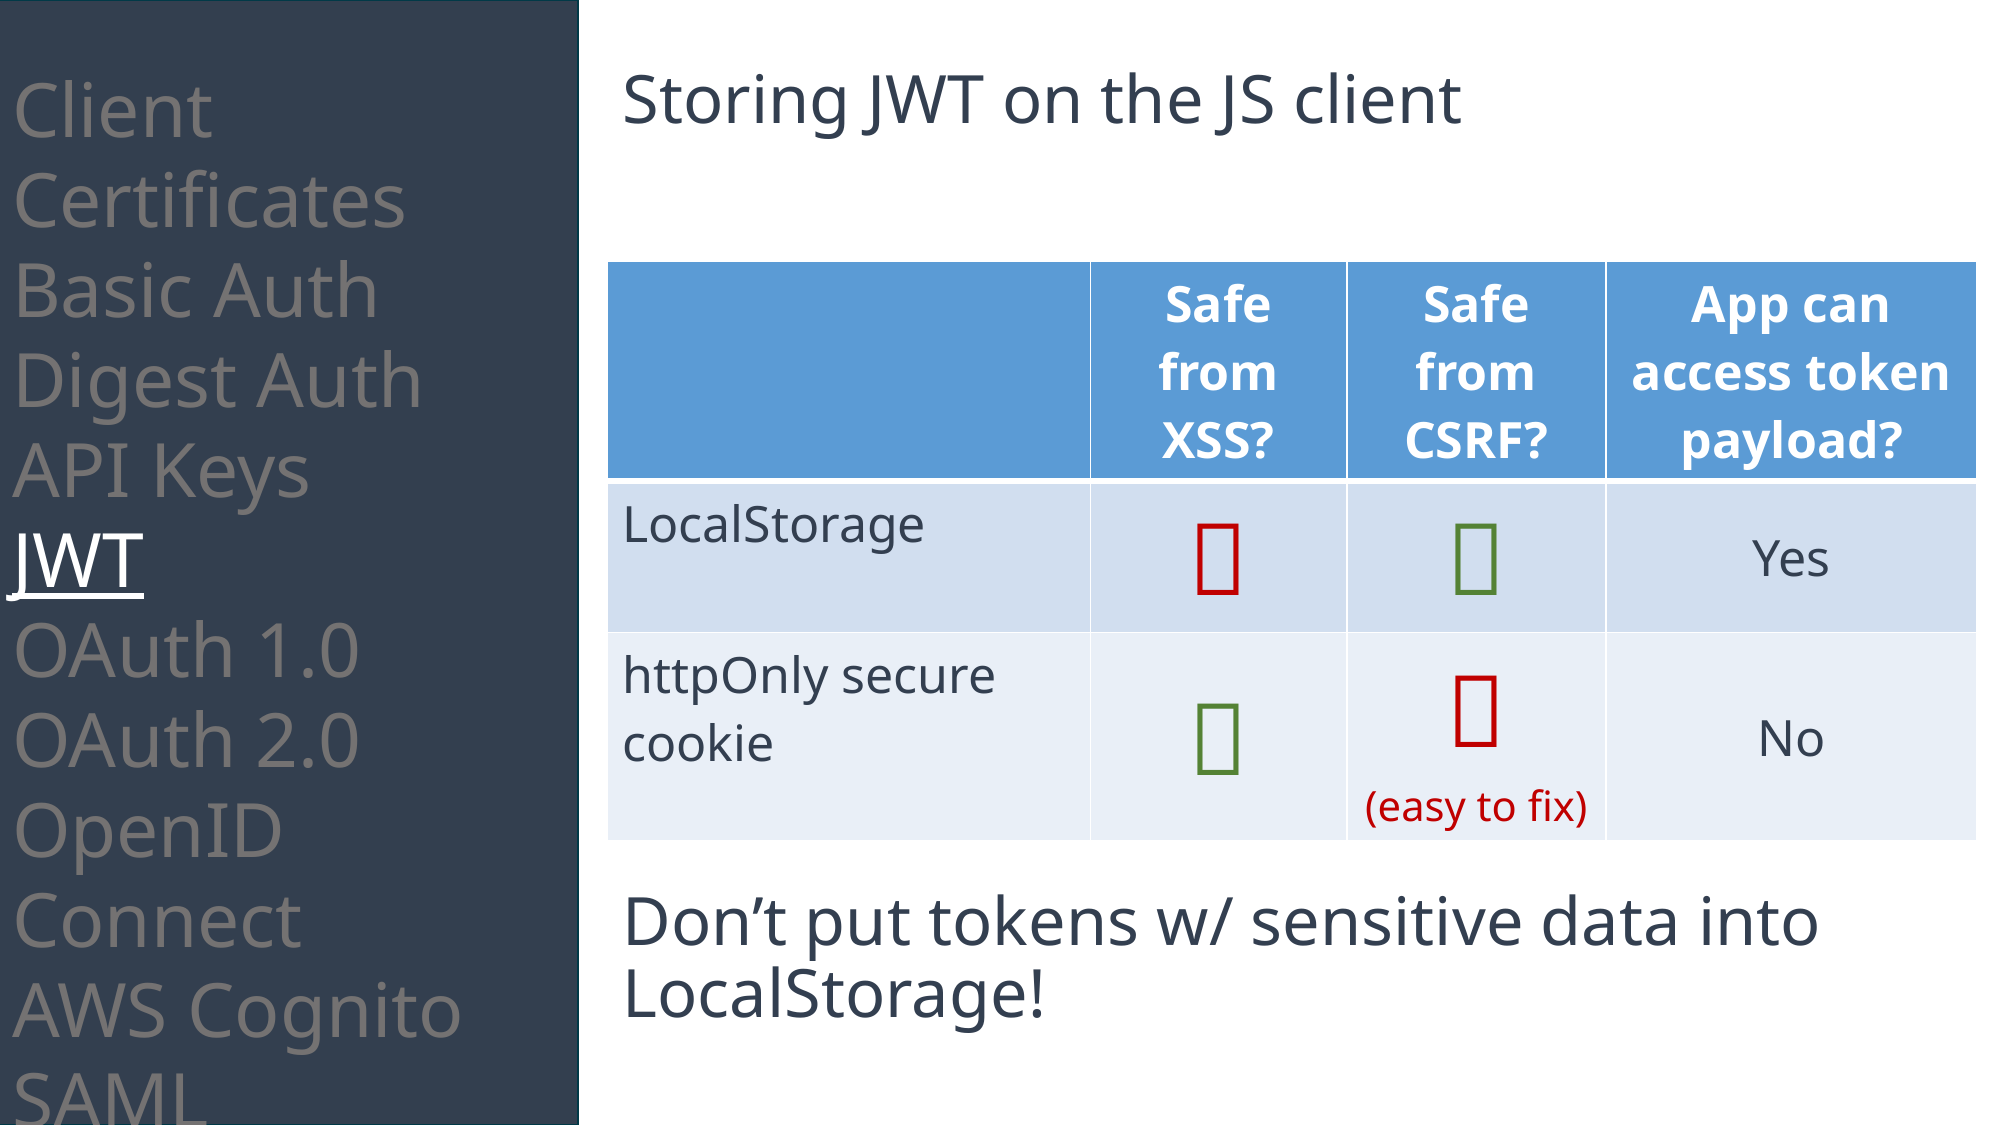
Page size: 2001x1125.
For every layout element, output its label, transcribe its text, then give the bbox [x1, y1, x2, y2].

table_header Safe from XSS? [1091, 262, 1346, 478]
text_box [0, 0, 579, 1125]
table_cell Yes [1607, 484, 1976, 632]
table_cell  [1091, 633, 1346, 840]
table_cell LocalStorage [608, 484, 1090, 632]
table_cell No [1607, 633, 1976, 840]
table_cell httpOnly secure cookie [608, 633, 1090, 840]
table_cell  [1348, 484, 1605, 632]
table_header [608, 262, 1090, 478]
table_cell  [1091, 484, 1346, 632]
table_cell  (easy to fix) [1348, 633, 1605, 840]
table_header Safe from CSRF? [1348, 262, 1605, 478]
table_header App can access token payload? [1607, 262, 1976, 478]
list Storing JWT on the JS client [607, 58, 1978, 189]
text_box Client Certificates Basic Auth Digest Auth API Keys JWT OAuth 1.0 OAuth 2.0 OpenID Connect AWS Cognito SAML WS-Security [0, 55, 578, 1125]
text_box Don’t put tokens w/ sensitive data into LocalStorage! [607, 842, 1978, 1056]
